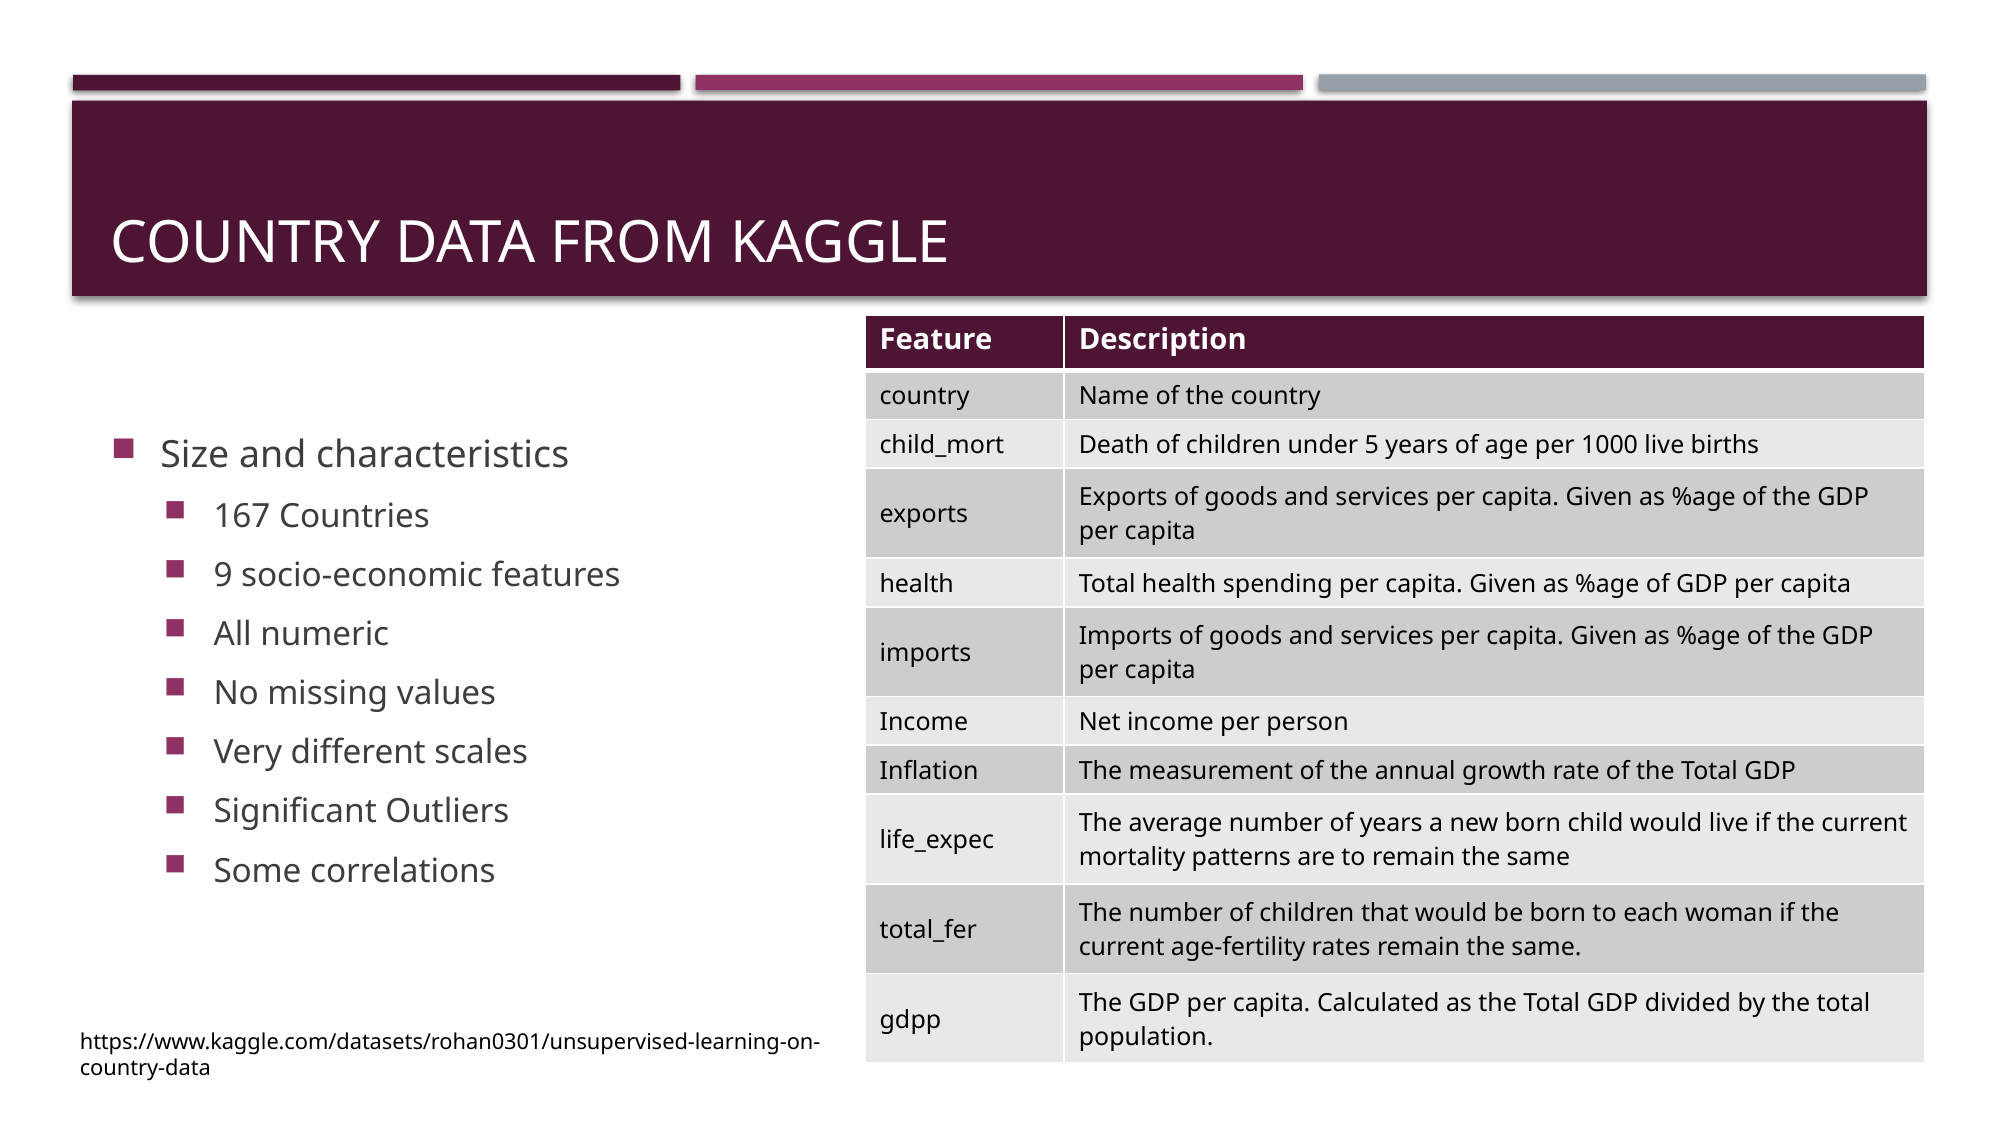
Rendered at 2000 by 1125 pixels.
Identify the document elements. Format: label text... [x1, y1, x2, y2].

table_header Feature [866, 316, 1063, 368]
table_cell Exports of goods and services per capita. Given as %age of the GDP per capita [1065, 469, 1924, 557]
table_cell Inflation [866, 746, 1063, 793]
table_cell Net income per person [1065, 697, 1924, 744]
table_cell Death of children under 5 years of age per 1000 live births [1065, 420, 1924, 467]
table_cell Total health spending per capita. Given as %age of GDP per capita [1065, 559, 1924, 606]
table_cell health [866, 559, 1063, 606]
table_cell total_fer [866, 885, 1063, 973]
table_cell Income [866, 697, 1063, 744]
table_cell The GDP per capita. Calculated as the Total GDP divided by the total population. [1065, 974, 1924, 1062]
table_cell Imports of goods and services per capita. Given as %age of the GDP per capita [1065, 608, 1924, 696]
table_cell child_mort [866, 420, 1063, 467]
table_cell life_expec [866, 795, 1063, 883]
title Country DATA From Kaggle [95, 115, 1905, 282]
table_cell imports [866, 608, 1063, 696]
table_cell gdpp [866, 974, 1063, 1062]
table_cell exports [866, 469, 1063, 557]
table_cell Name of the country [1065, 373, 1924, 419]
table_cell The measurement of the annual growth rate of the Total GDP [1065, 746, 1924, 793]
list Size and characteristics 167 Countries 9 socio-economic features All numeric No missing values Very different scales Significant Outliers Some correlations [95, 357, 724, 962]
table_cell The average number of years a new born child would live if the current mortality patterns are to remain the same [1065, 795, 1924, 883]
table_cell country [866, 373, 1063, 419]
text_box https://www.kaggle.com/datasets/rohan0301/unsupervised-learning-on-country-data [64, 1020, 870, 1088]
table_cell The number of children that would be born to each woman if the current age-fertility rates remain the same. [1065, 885, 1924, 973]
table_header Description [1065, 316, 1924, 368]
